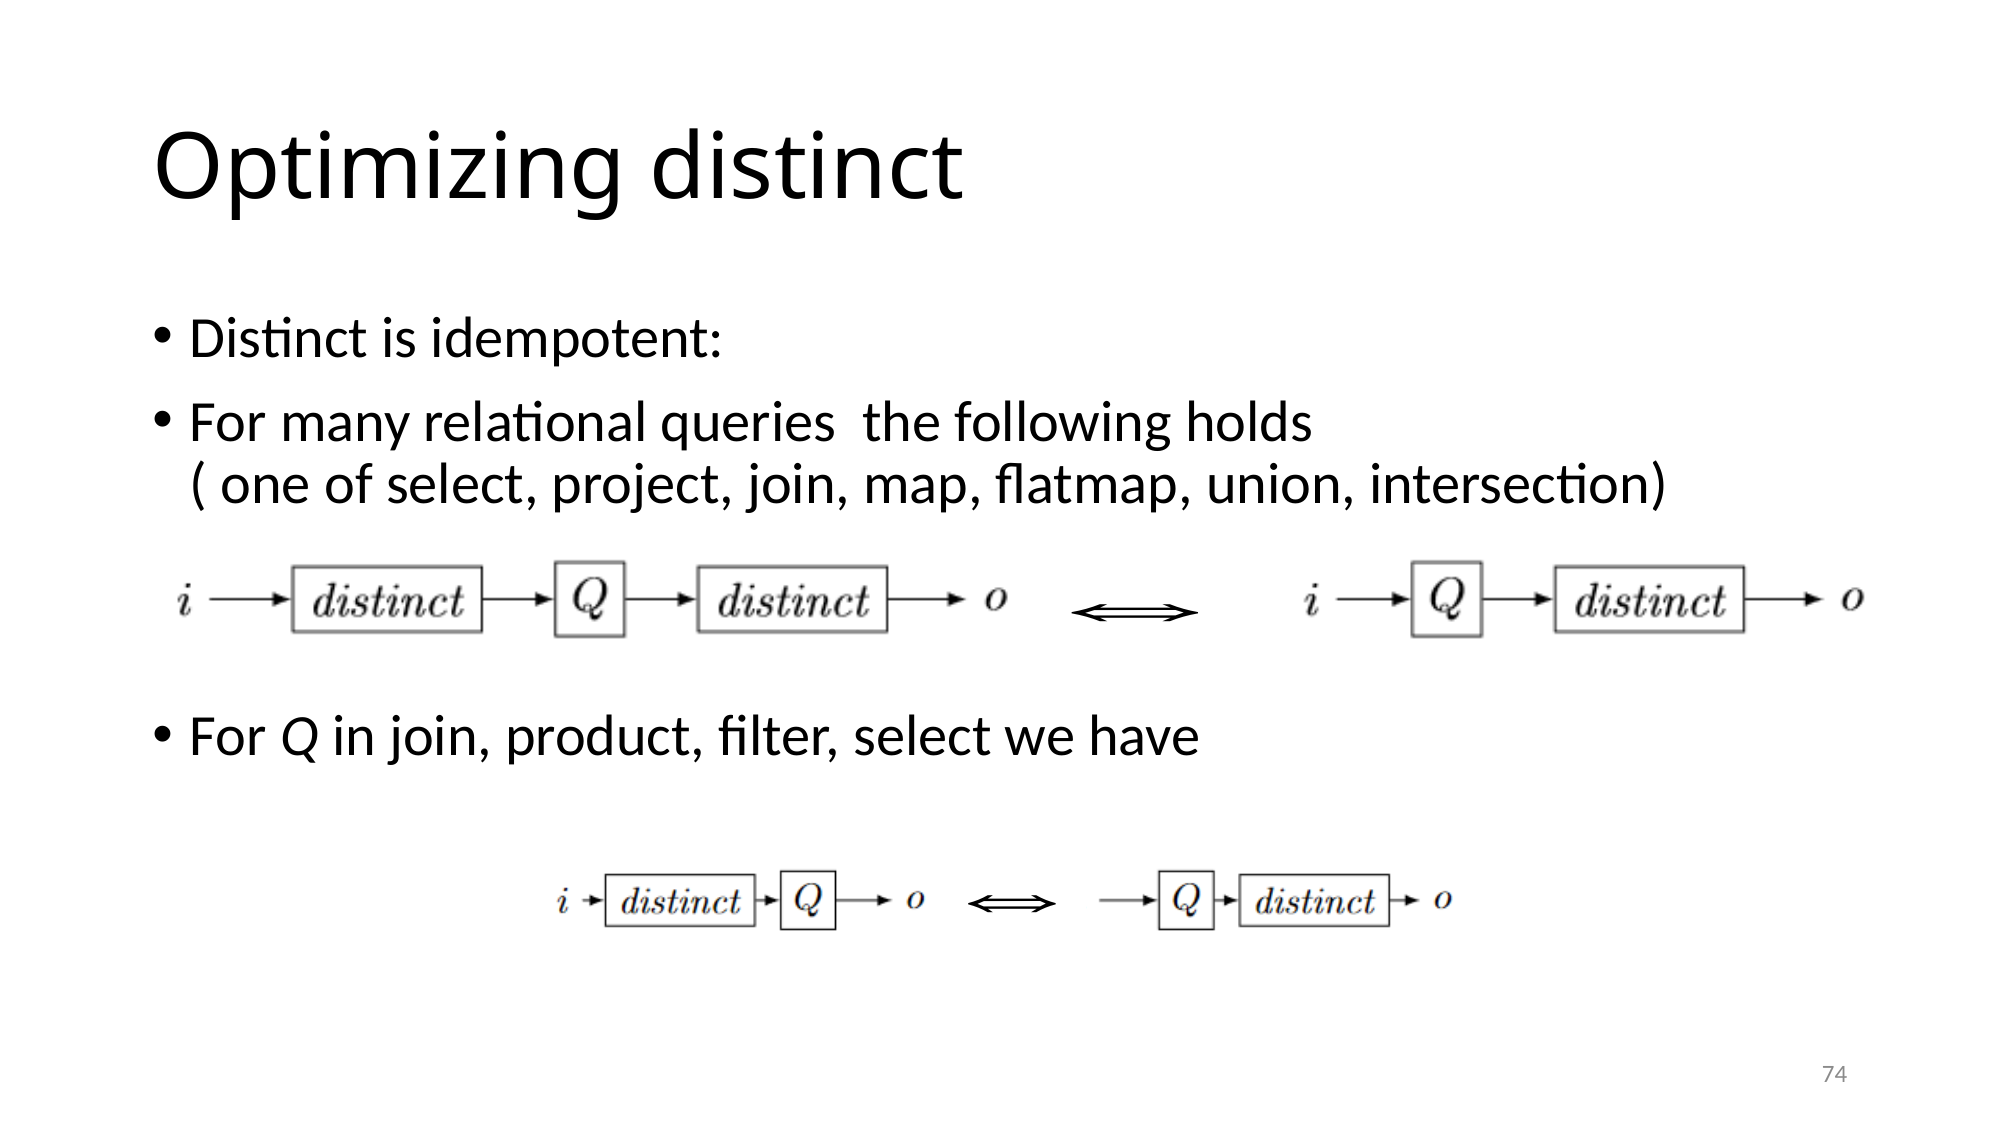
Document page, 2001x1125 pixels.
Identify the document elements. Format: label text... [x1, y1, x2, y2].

picture [530, 838, 1492, 965]
slide_number 74 [1798, 1042, 1863, 1103]
picture [145, 544, 1877, 647]
title Optimizing distinct [137, 59, 1863, 278]
